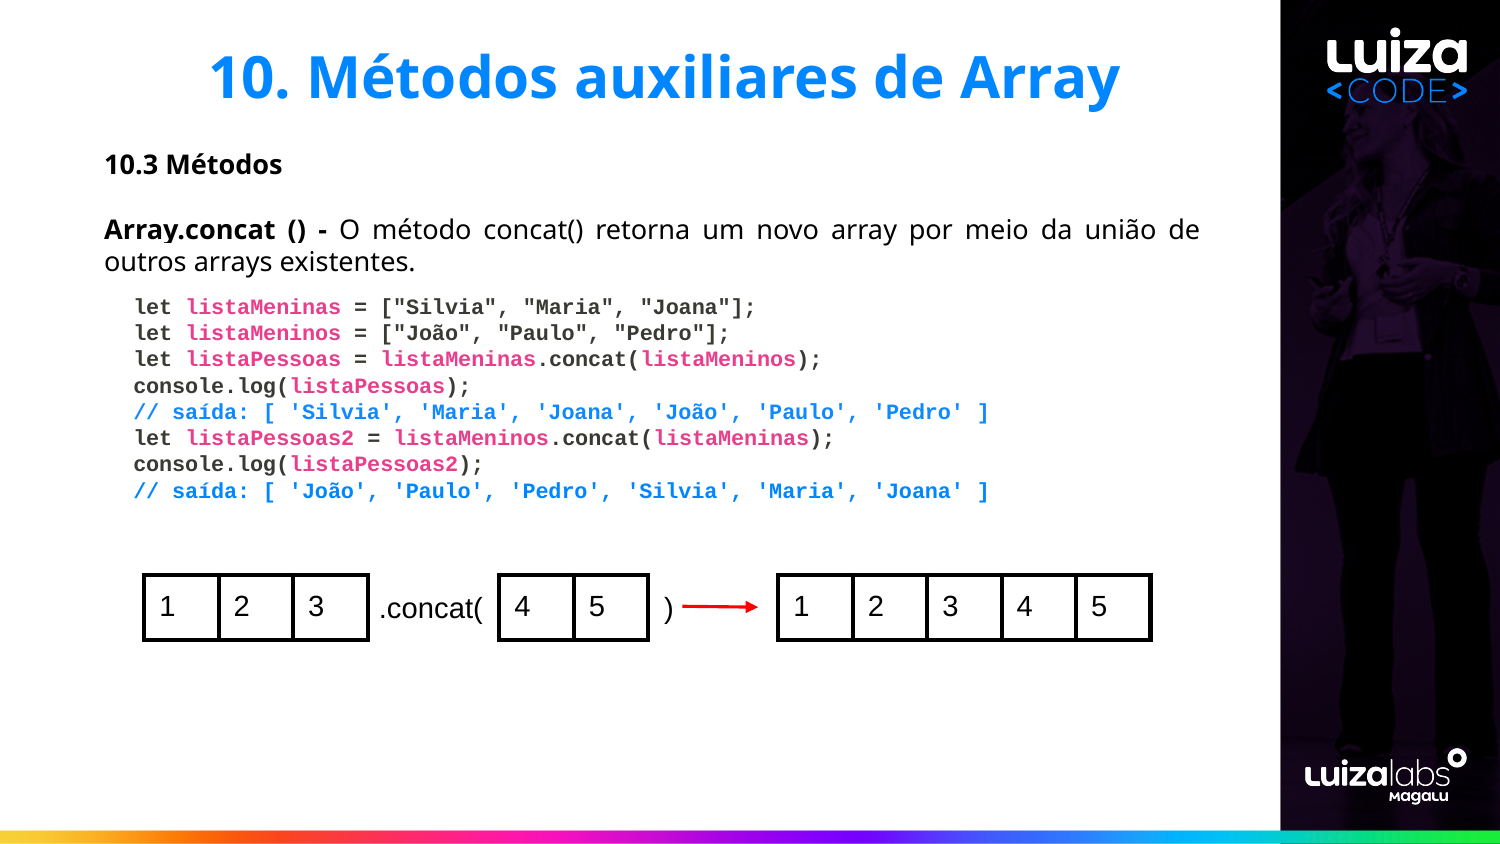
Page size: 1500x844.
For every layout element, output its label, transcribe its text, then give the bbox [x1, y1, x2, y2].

table_header 4 [1004, 577, 1074, 638]
table_header 4 [501, 577, 572, 638]
table_header 3 [929, 577, 1000, 638]
list 10. Métodos auxiliares de Array [131, 14, 1197, 116]
table_header 5 [1078, 577, 1148, 638]
text_box let listaMeninas = ["Silvia", "Maria", "Joana"]; let listaMeninos = ["João", "Paulo", "Pedro"]; let listaPessoas = listaMeninas.concat(listaMeninos); console.log(listaPessoas); // saída: [ 'Silvia', 'Maria', 'Joana', 'João', 'Paulo', 'Pedro' ] let listaPessoas2 = listaMeninos.concat(listaMeninas); console.log(listaPessoas2); // saída: [ 'João', 'Paulo', 'Pedro', 'Silvia', 'Maria', 'Joana' ] [118, 277, 1271, 545]
table_header 5 [576, 577, 646, 638]
picture [1233, 0, 1500, 844]
picture [0, 830, 1156, 844]
table_header 3 [295, 577, 363, 638]
table_header 2 [221, 577, 291, 638]
text_box 10.3 Métodos Array.concat () - O método concat() retorna um novo array por meio da união de outros arrays existentes. [89, 132, 1216, 293]
text_box .concat( ) [363, 574, 497, 640]
table_header 2 [855, 577, 925, 638]
text_box .concat( ) [650, 574, 776, 640]
table_header 1 [146, 577, 217, 638]
table_header 1 [780, 577, 851, 638]
